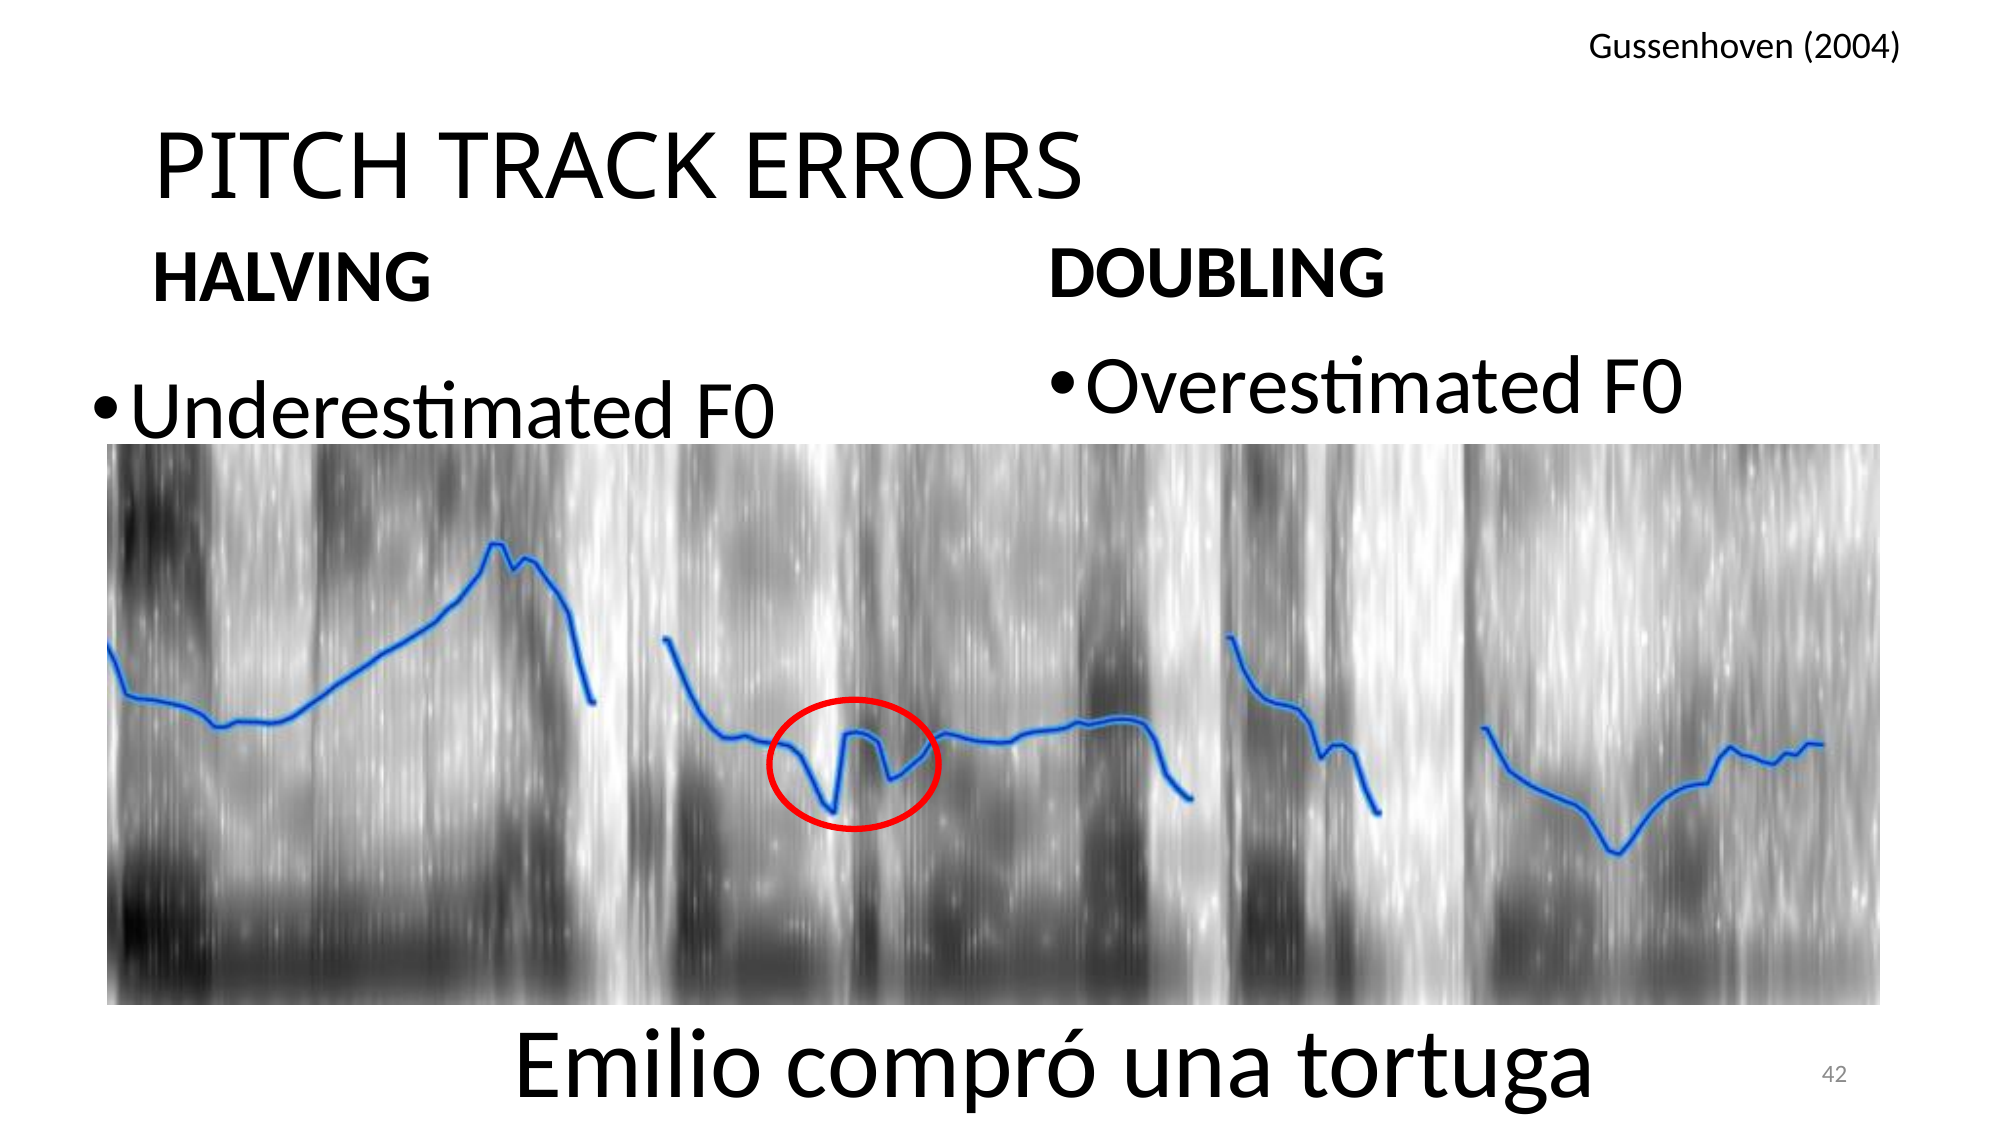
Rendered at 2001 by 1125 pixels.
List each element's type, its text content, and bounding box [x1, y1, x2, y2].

list Underestimated F0 [76, 359, 844, 964]
list HALVING [137, 190, 905, 326]
picture [107, 444, 1880, 1005]
slide_number 42 [1412, 1042, 1863, 1103]
title PITCH TRACK ERRORS [137, 59, 1863, 278]
list DOUBLING [1033, 186, 1880, 322]
text_box Emilio compró una tortuga [498, 1005, 1612, 1125]
text_box Gussenhoven (2004) [1574, 13, 1917, 73]
list Overestimated F0 [1033, 334, 1880, 444]
